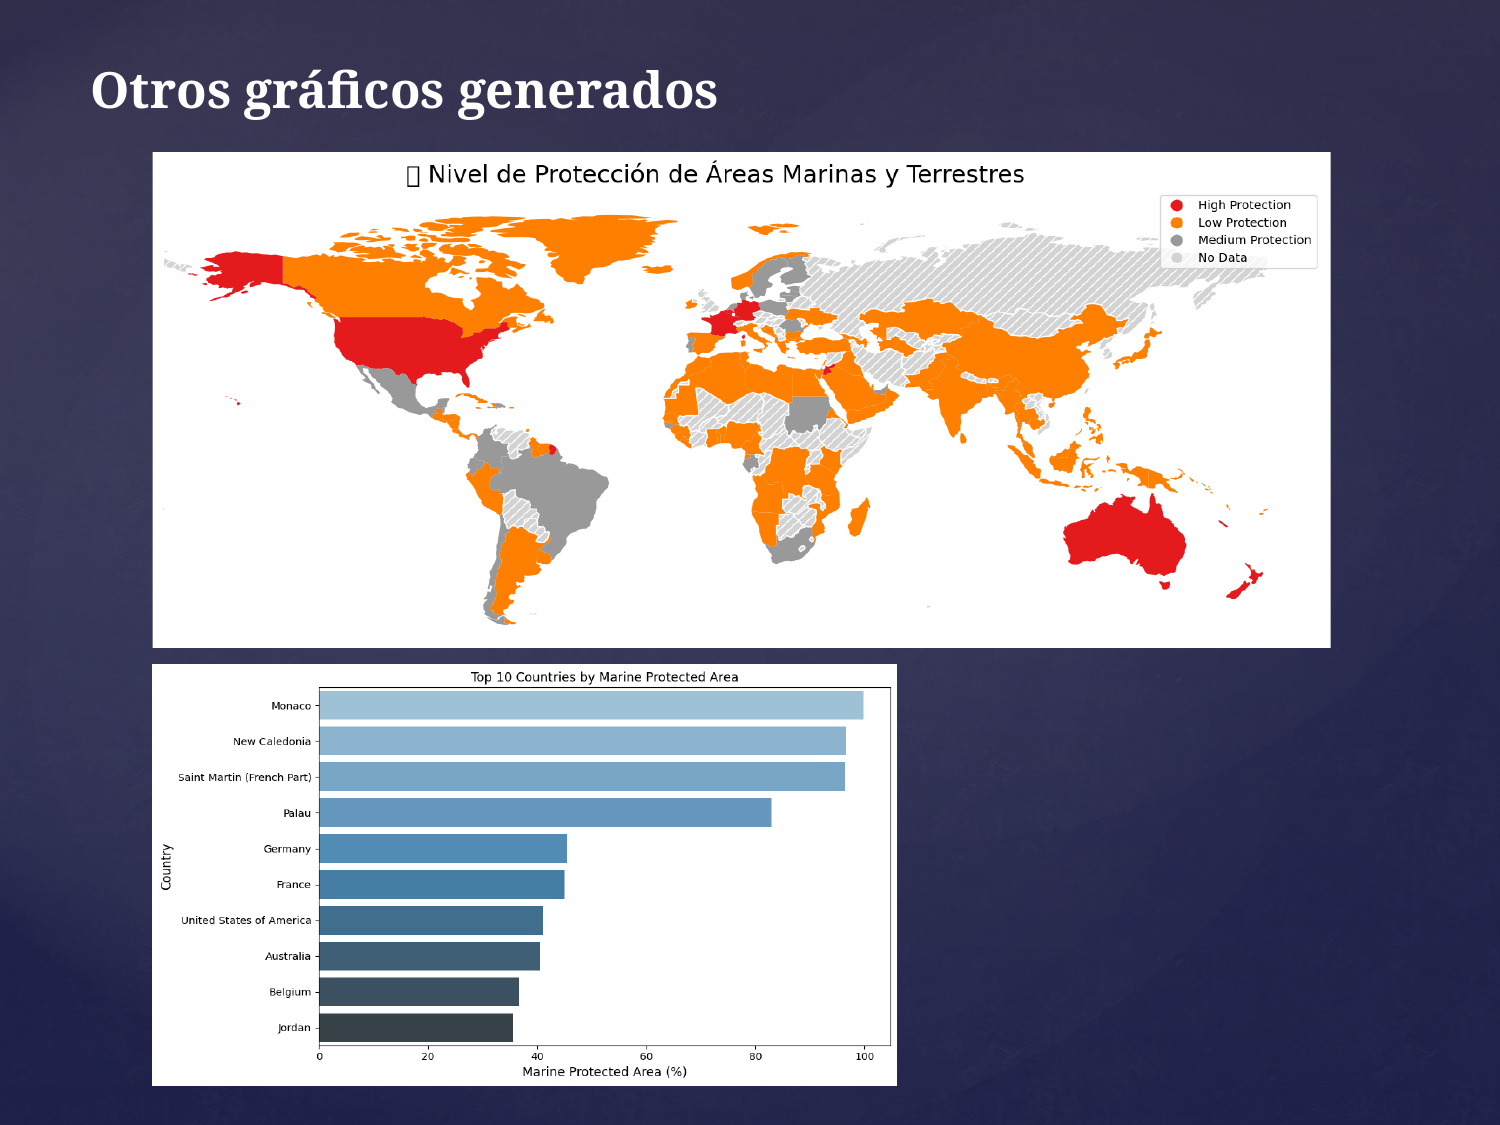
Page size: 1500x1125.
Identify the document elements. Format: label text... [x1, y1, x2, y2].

picture [152, 152, 1332, 648]
picture [152, 664, 898, 1087]
text_box Otros gráficos generados [75, 51, 1313, 202]
